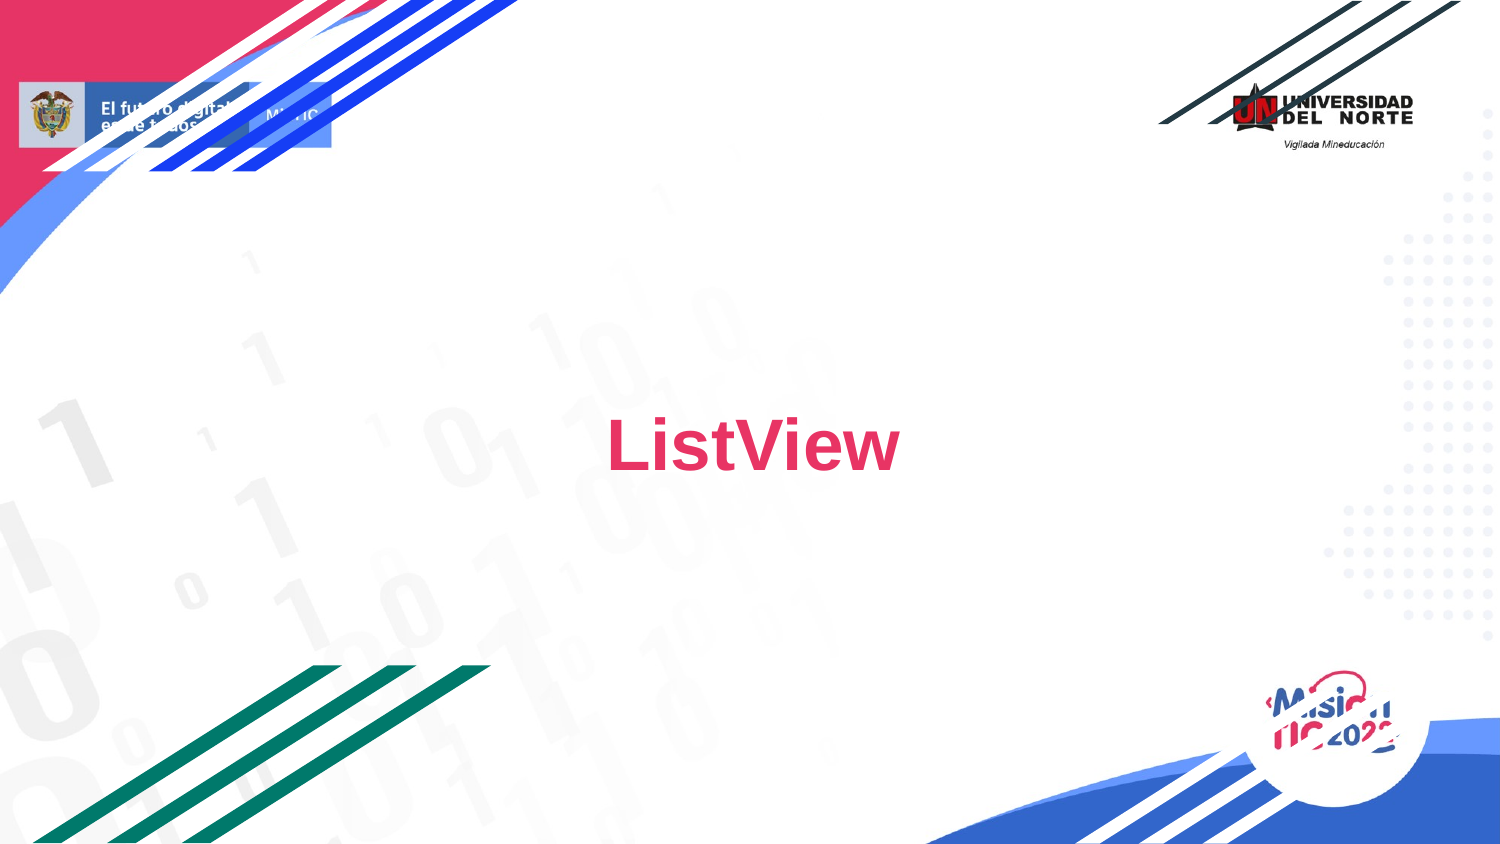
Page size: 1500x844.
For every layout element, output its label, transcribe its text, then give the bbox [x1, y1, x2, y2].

picture [136, 698, 367, 844]
text_box [367, 653, 1133, 731]
picture [0, 0, 1500, 844]
title ListView [210, 178, 1297, 635]
